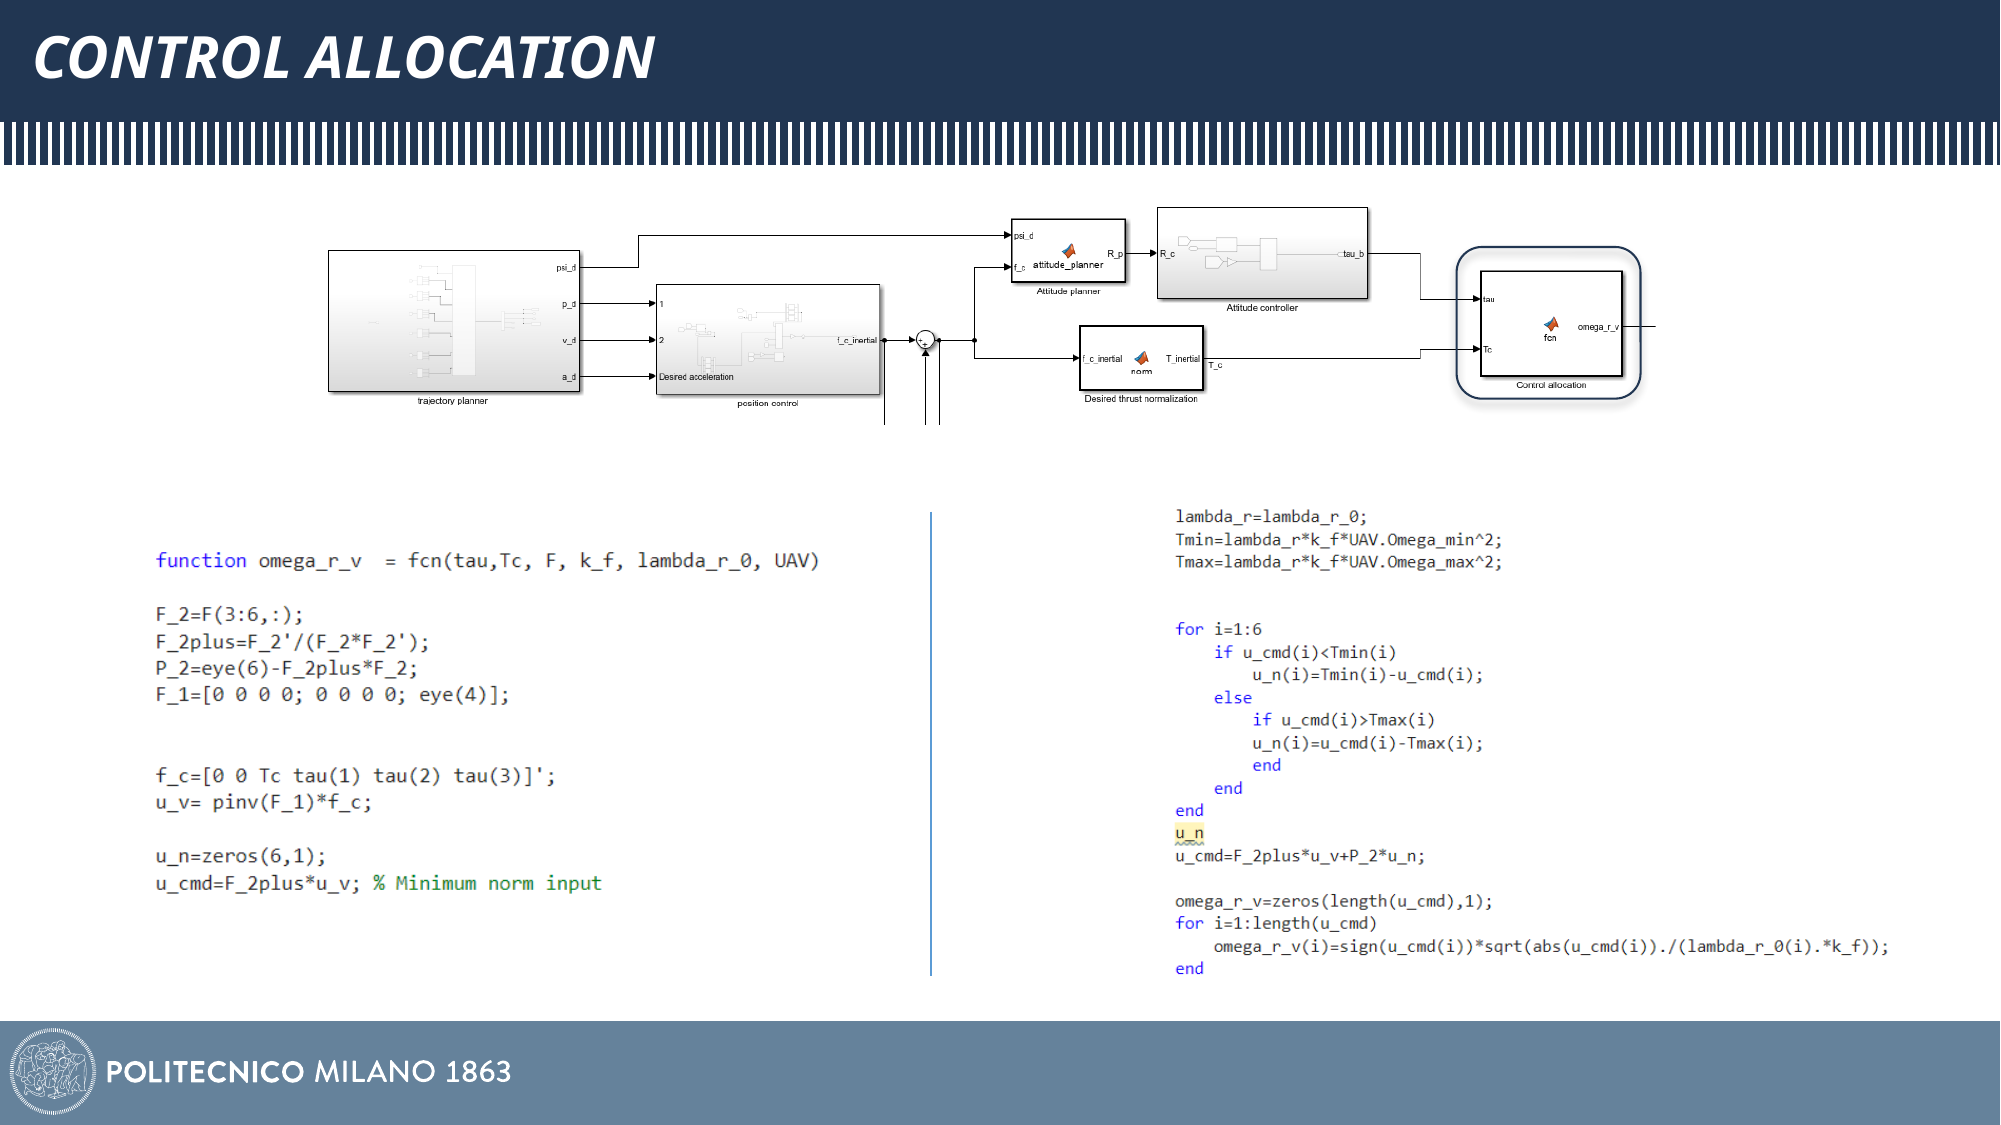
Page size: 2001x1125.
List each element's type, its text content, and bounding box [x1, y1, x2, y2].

picture [256, 170, 1656, 425]
picture [1160, 500, 1890, 993]
picture [135, 540, 925, 905]
title CONTROL ALLOCATION [17, 14, 1161, 104]
